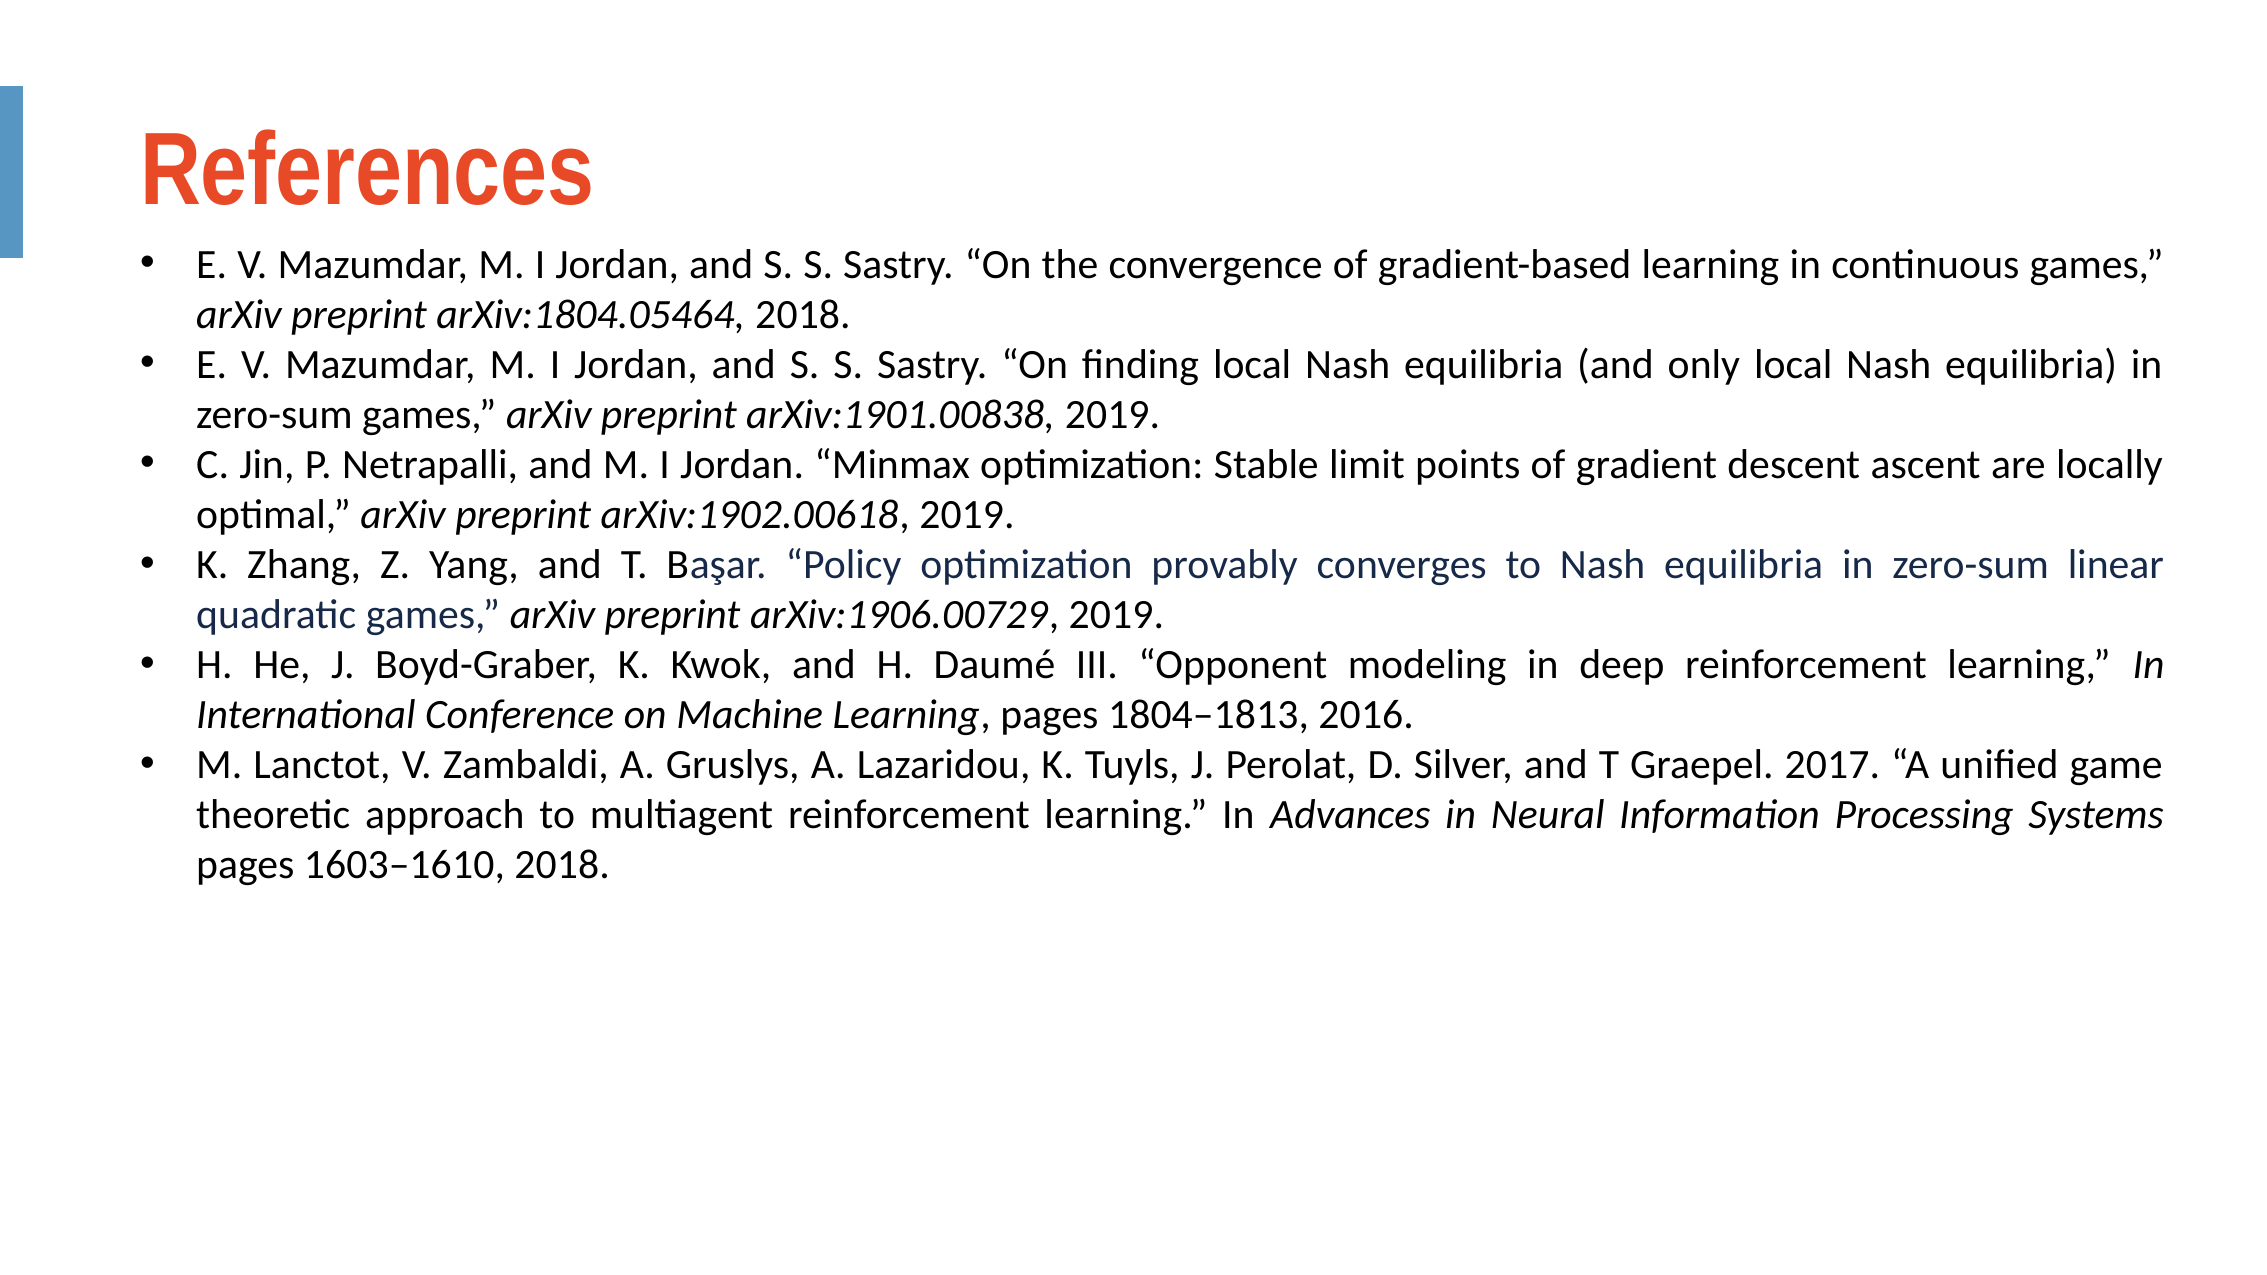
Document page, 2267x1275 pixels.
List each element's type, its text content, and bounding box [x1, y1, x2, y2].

list References [125, 93, 2189, 209]
text_box E. V. Mazumdar, M. I Jordan, and S. S. Sastry. “On the convergence of gradient-based learning in continuous games,” arXiv preprint arXiv:1804.05464, 2018. E. V. Mazumdar, M. I Jordan, and S. S. Sastry. “On finding local Nash equilibria (and only local Nash equilibria) in zero-sum games,” arXiv preprint arXiv:1901.00838, 2019. C. Jin, P. Netrapalli, and M. I Jordan. “Minmax optimization: Stable limit points of gradient descent ascent are locally optimal,” arXiv preprint arXiv:1902.00618, 2019. K. Zhang, Z. Yang, and T. Başar. “Policy optimization provably converges to Nash equilibria in zero-sum linear quadratic games,” arXiv preprint arXiv:1906.00729, 2019. H. He, J. Boyd-Graber, K. Kwok, and H. Daumé III. “Opponent modeling in deep reinforcement learning,” In International Conference on Machine Learning, pages 1804–1813, 2016. M. Lanctot, V. Zambaldi, A. Gruslys, A. Lazaridou, K. Tuyls, J. Perolat, D. Silver, and T Graepel. 2017. “A unified game theoretic approach to multiagent reinforcement learning.” In Advances in Neural Information Processing Systems pages 1603–1610, 2018. [125, 229, 2180, 1145]
